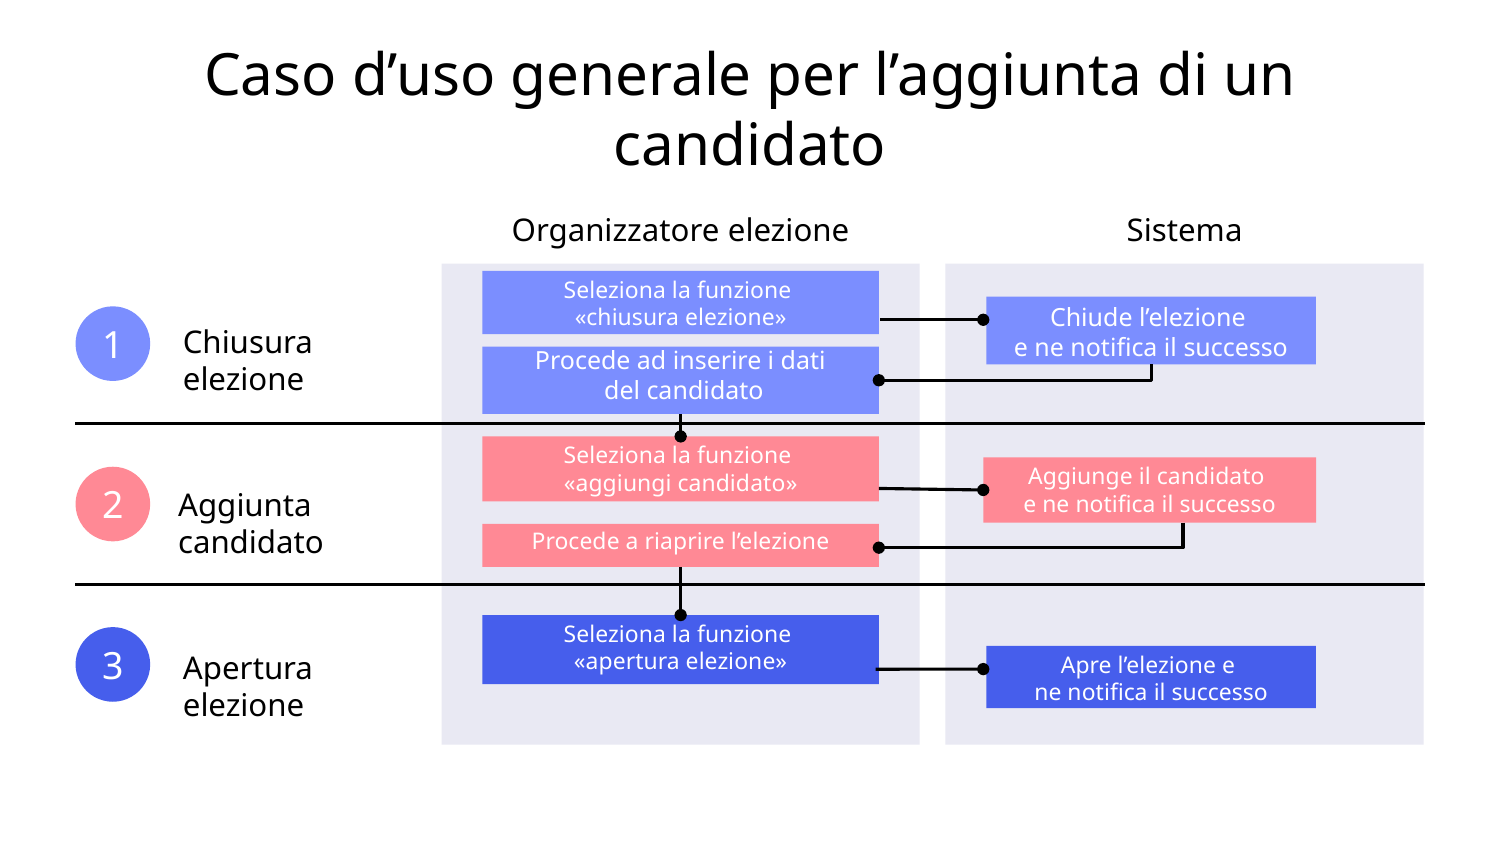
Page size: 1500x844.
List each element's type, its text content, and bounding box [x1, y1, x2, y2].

title Caso d’uso generale per l’aggiunta di un candidato [75, 67, 1425, 147]
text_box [1018, 382, 1044, 688]
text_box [74, 206, 1426, 745]
